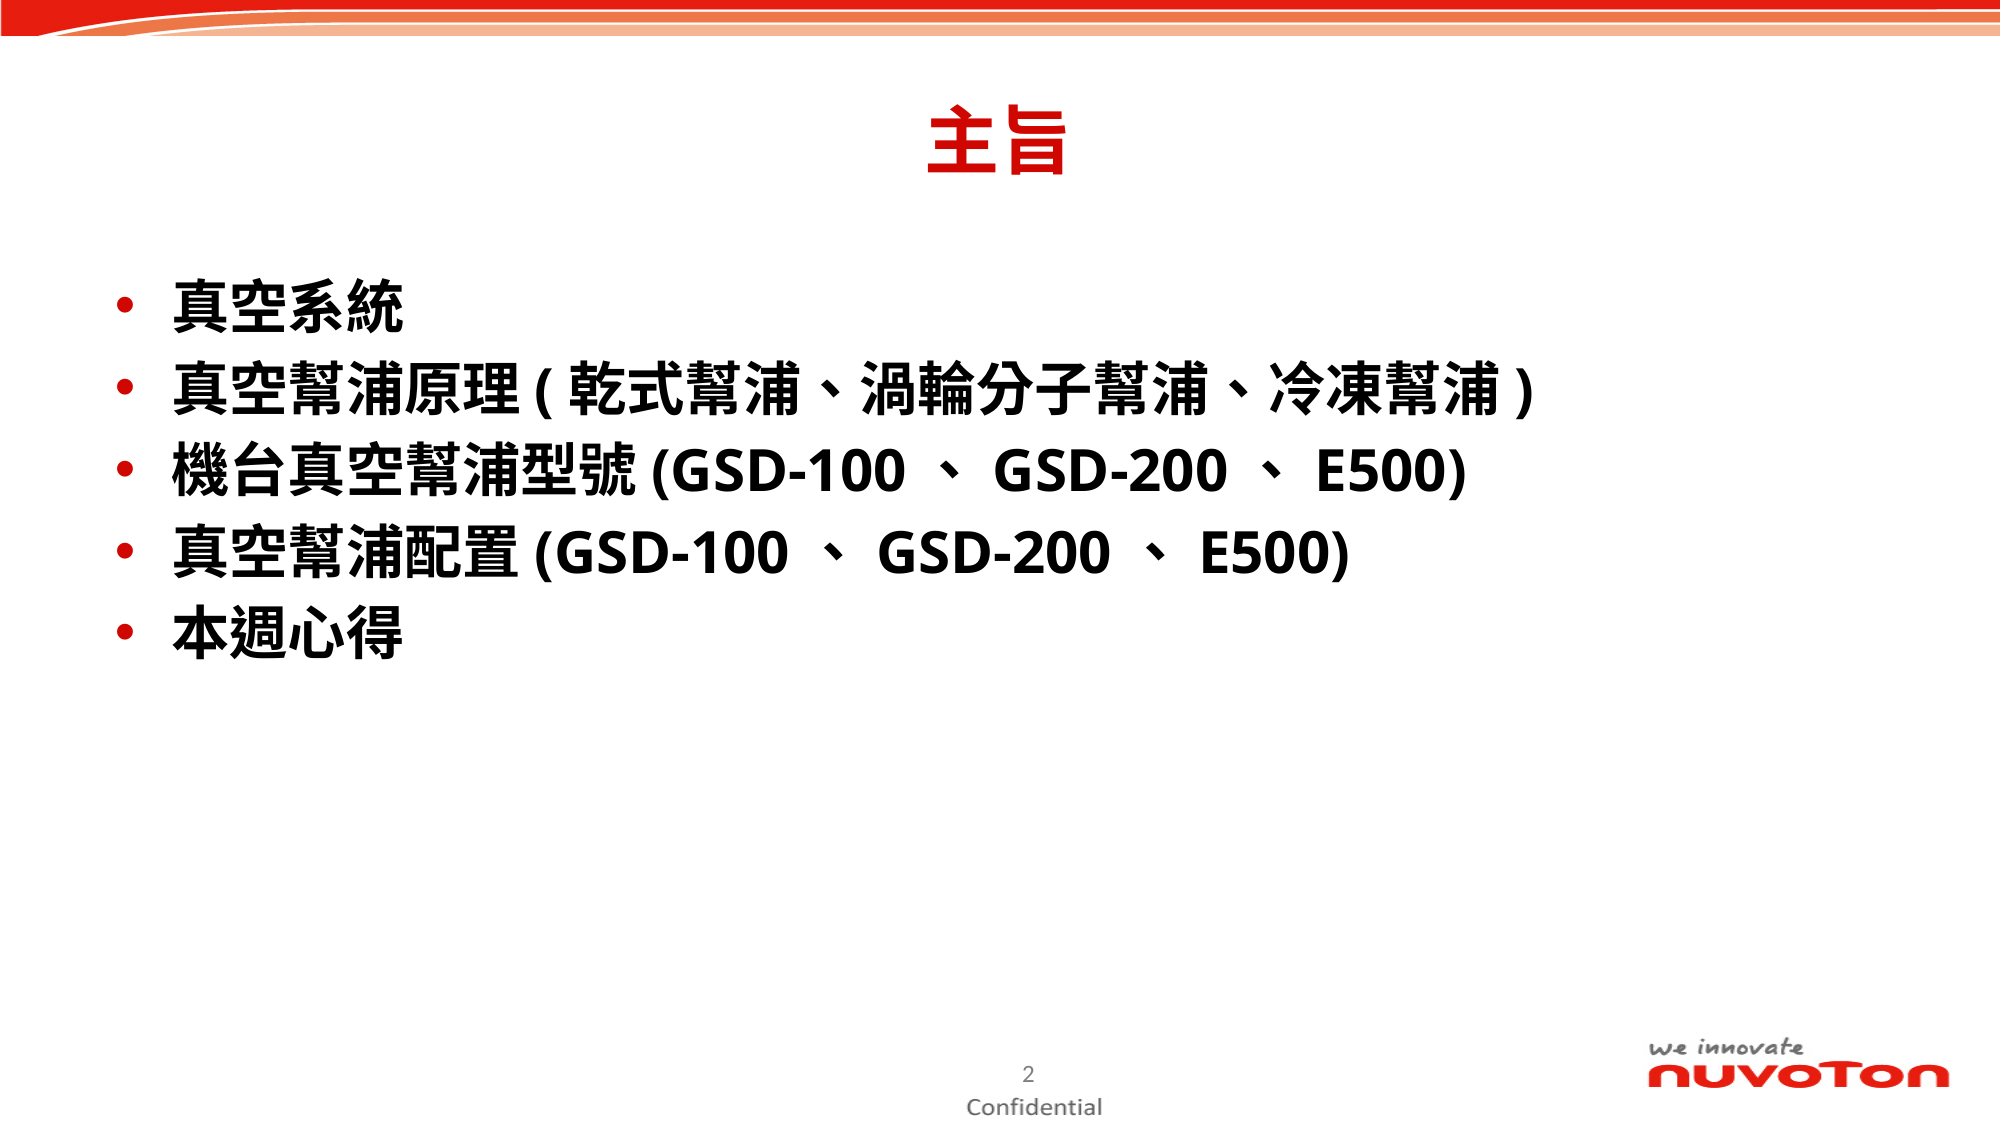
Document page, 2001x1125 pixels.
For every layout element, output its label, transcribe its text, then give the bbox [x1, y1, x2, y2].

picture [0, 0, 2000, 1125]
list 真空系統 真空幫浦原理(乾式幫浦、渦輪分子幫浦、冷凍幫浦) 機台真空幫浦型號(GSD-100、GSD-200、E500) 真空幫浦配置(GSD-100、GSD-200、E500) 本週心得 [99, 262, 1900, 1005]
title 主旨 [99, 45, 1900, 233]
slide_number 2 [795, 1042, 1262, 1103]
